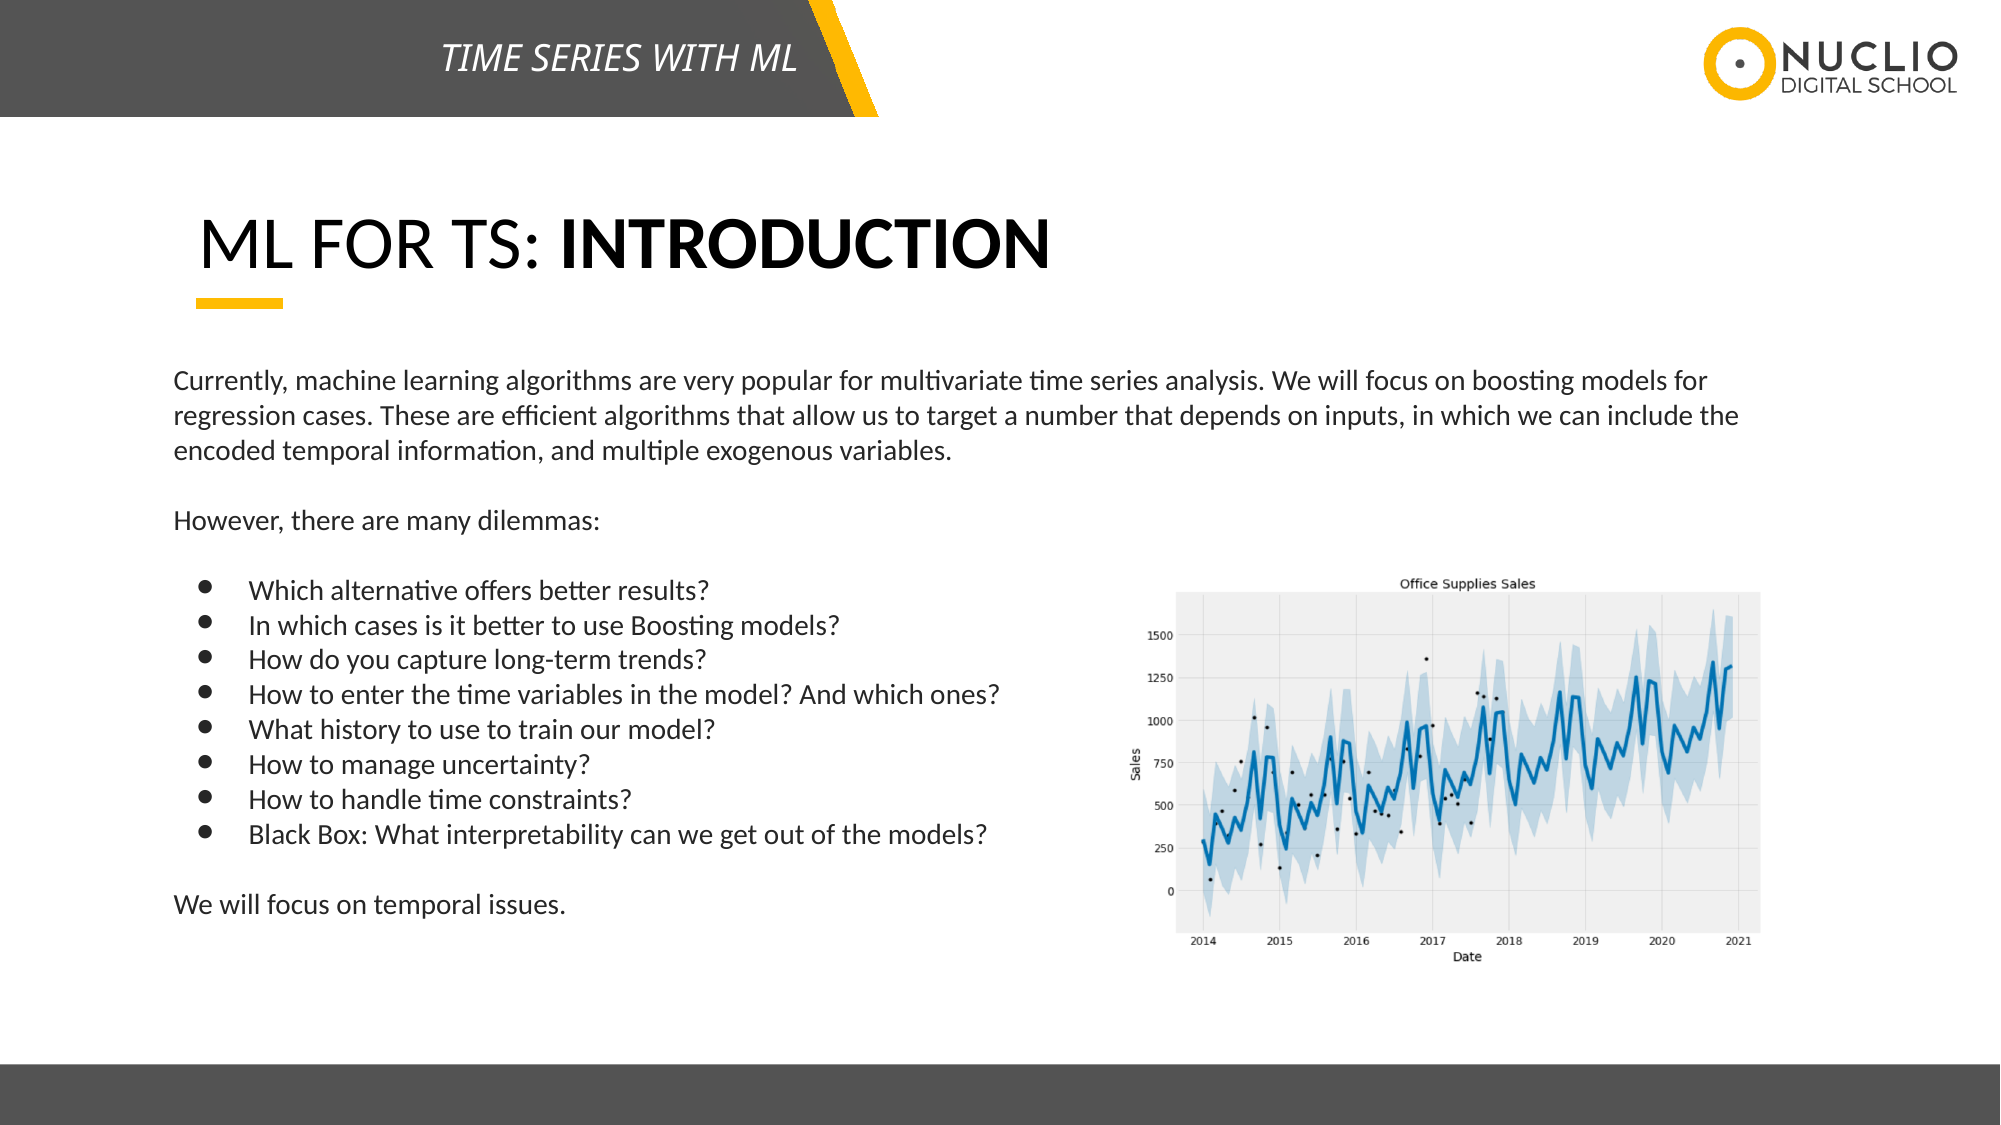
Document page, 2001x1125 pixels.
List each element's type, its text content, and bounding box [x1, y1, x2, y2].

text_box [0, 1064, 2000, 1125]
text_box [197, 299, 282, 309]
picture [0, 0, 905, 120]
text_box ML FOR TS: INTRODUCTION [198, 193, 1971, 284]
picture [1123, 567, 1798, 963]
text_box Currently, machine learning algorithms are very popular for multivariate time series analysis. We will focus on boosting models for regression cases. These are efficient algorithms that allow us to target a number that depends on inputs, in which we can include the encoded temporal information, and multiple exogenous variables. However, there are many dilemmas: Which alternative offers better results? In which cases is it better to use Boosting models? How do you capture long-term trends? How to enter the time variables in the model? And which ones? What history to use to train our model? How to manage uncertainty? How to handle time constraints? Black Box: What interpretability can we get out of the models? We will focus on temporal issues. [173, 361, 1763, 991]
picture [1699, 24, 1963, 104]
